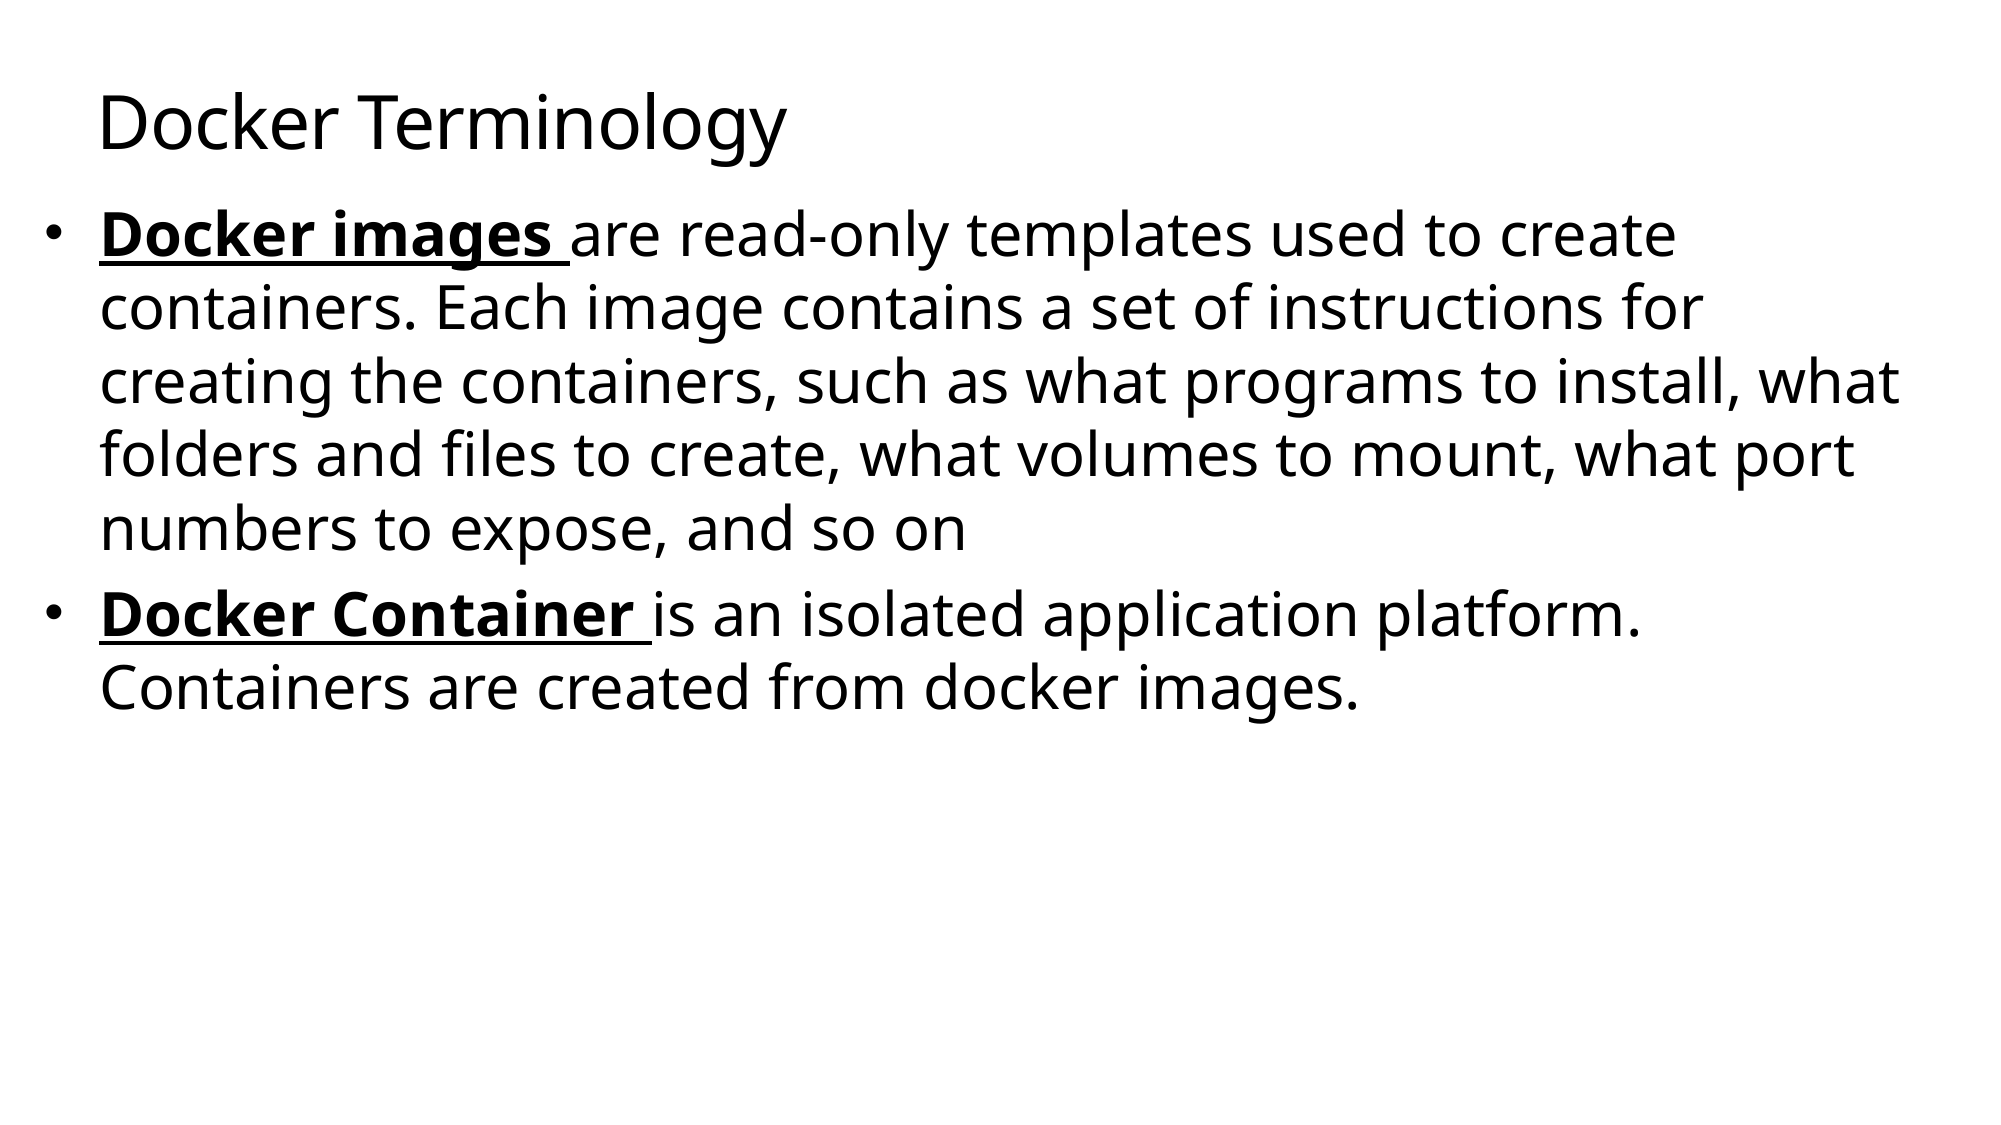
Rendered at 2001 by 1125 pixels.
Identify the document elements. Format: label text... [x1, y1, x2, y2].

title Docker Terminology [96, 75, 1904, 166]
list Docker images are read-only templates used to create containers. Each image contains a set of instructions for creating the containers, such as what programs to install, what folders and files to create, what volumes to mount, what port numbers to expose, and so on Docker Container is an isolated application platform. Containers are created from docker images. [44, 195, 1956, 745]
